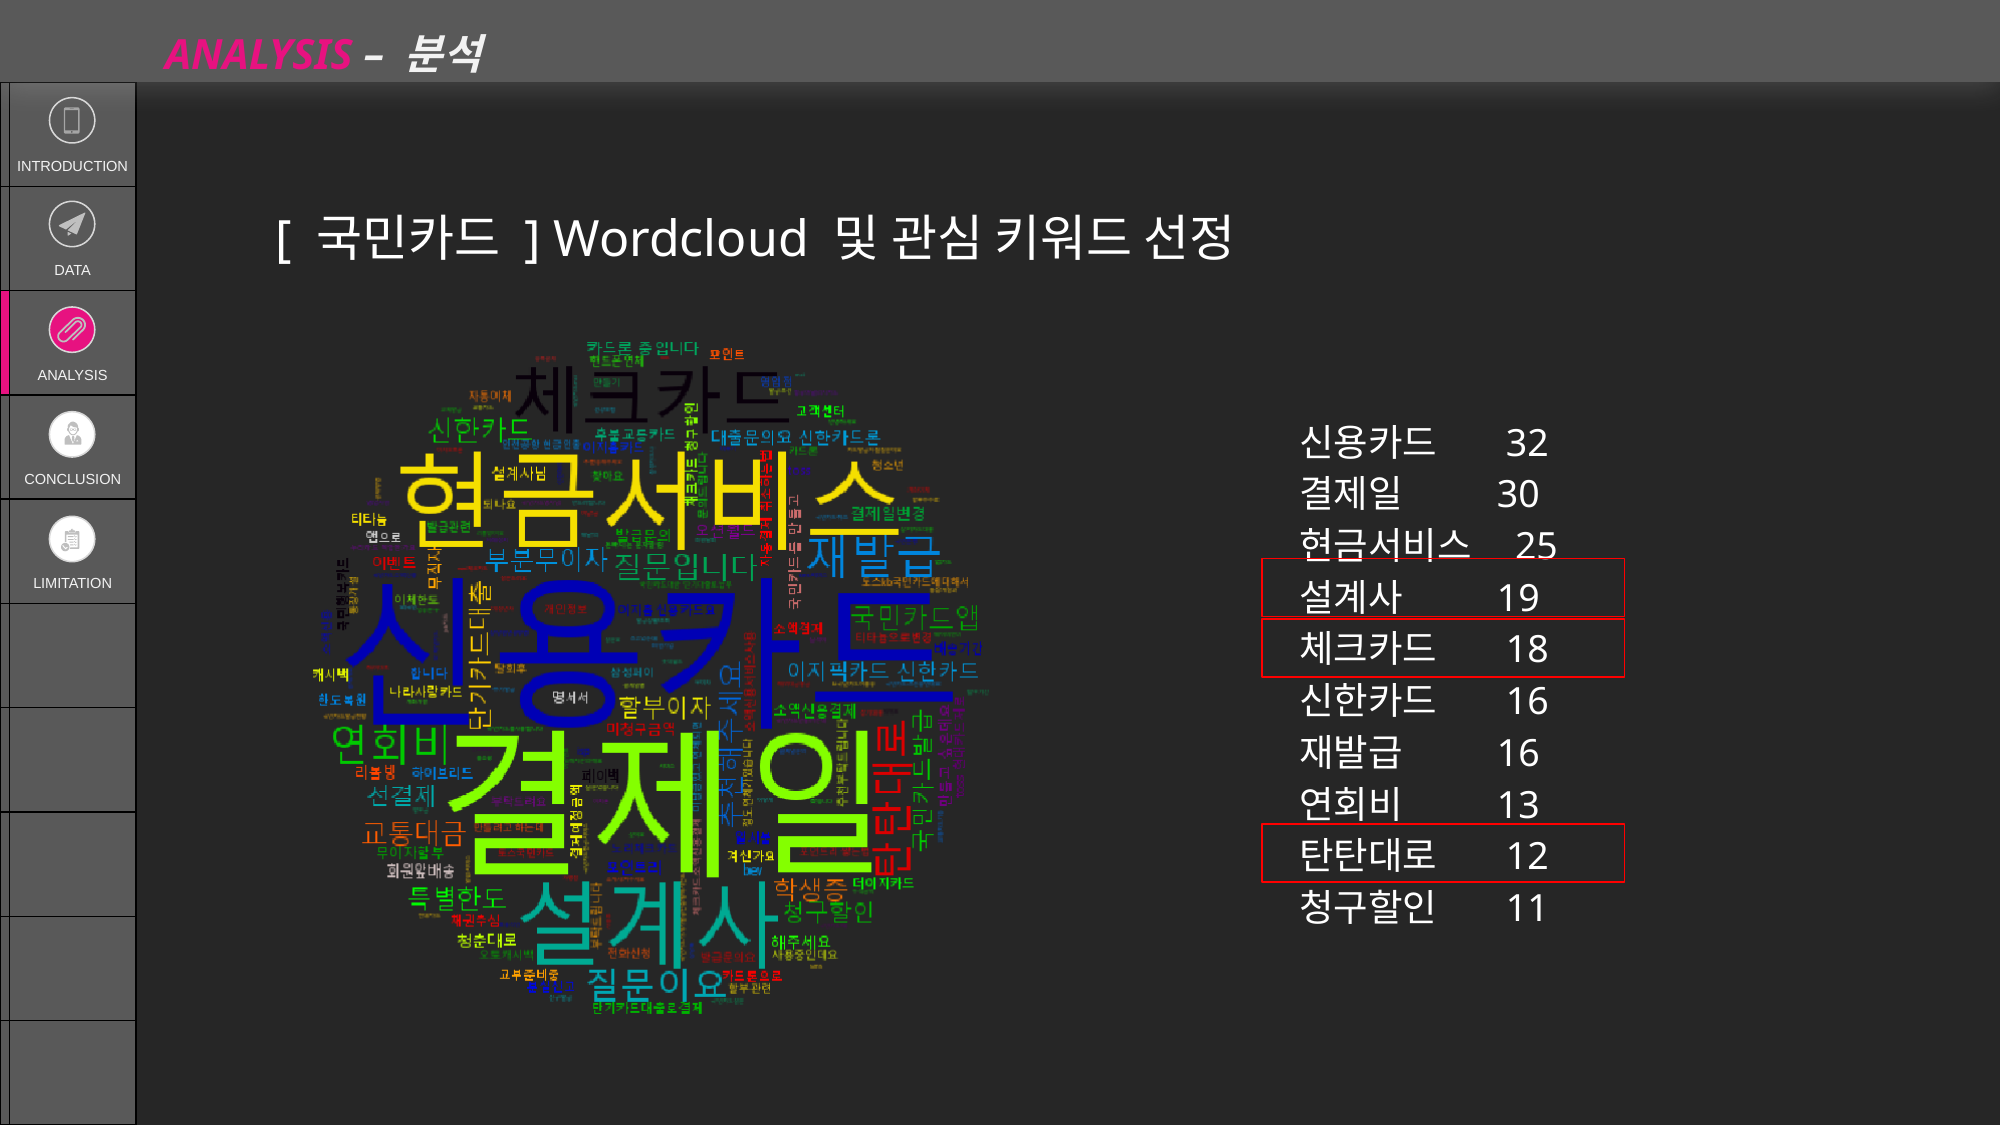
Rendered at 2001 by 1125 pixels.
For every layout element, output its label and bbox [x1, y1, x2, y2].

table_cell [1, 396, 9, 498]
text_box [49, 201, 95, 247]
text_box [49, 97, 95, 143]
table_cell [1, 604, 9, 707]
table_cell [10, 813, 135, 916]
text_box [0, 0, 2000, 82]
table_cell [10, 187, 135, 290]
table_cell [10, 1021, 135, 1124]
table_cell [1, 813, 9, 916]
table_cell [10, 917, 135, 1020]
table_cell [10, 291, 135, 394]
picture [297, 321, 1007, 1031]
table_cell [10, 604, 135, 707]
text_box [49, 516, 95, 562]
table_cell [1, 708, 9, 811]
table_cell [1, 1021, 9, 1124]
text_box [49, 306, 95, 353]
table_cell [1, 187, 9, 290]
table_header [1, 83, 9, 186]
table_cell [1, 291, 9, 394]
text_box [247, 182, 1801, 320]
table_cell [1, 917, 9, 1020]
table_header [10, 83, 135, 186]
table_cell [10, 708, 135, 811]
text_box [49, 411, 95, 458]
table_cell [10, 500, 135, 603]
table_cell [10, 396, 135, 498]
text_box [1262, 396, 1634, 974]
table_cell [1, 500, 9, 603]
